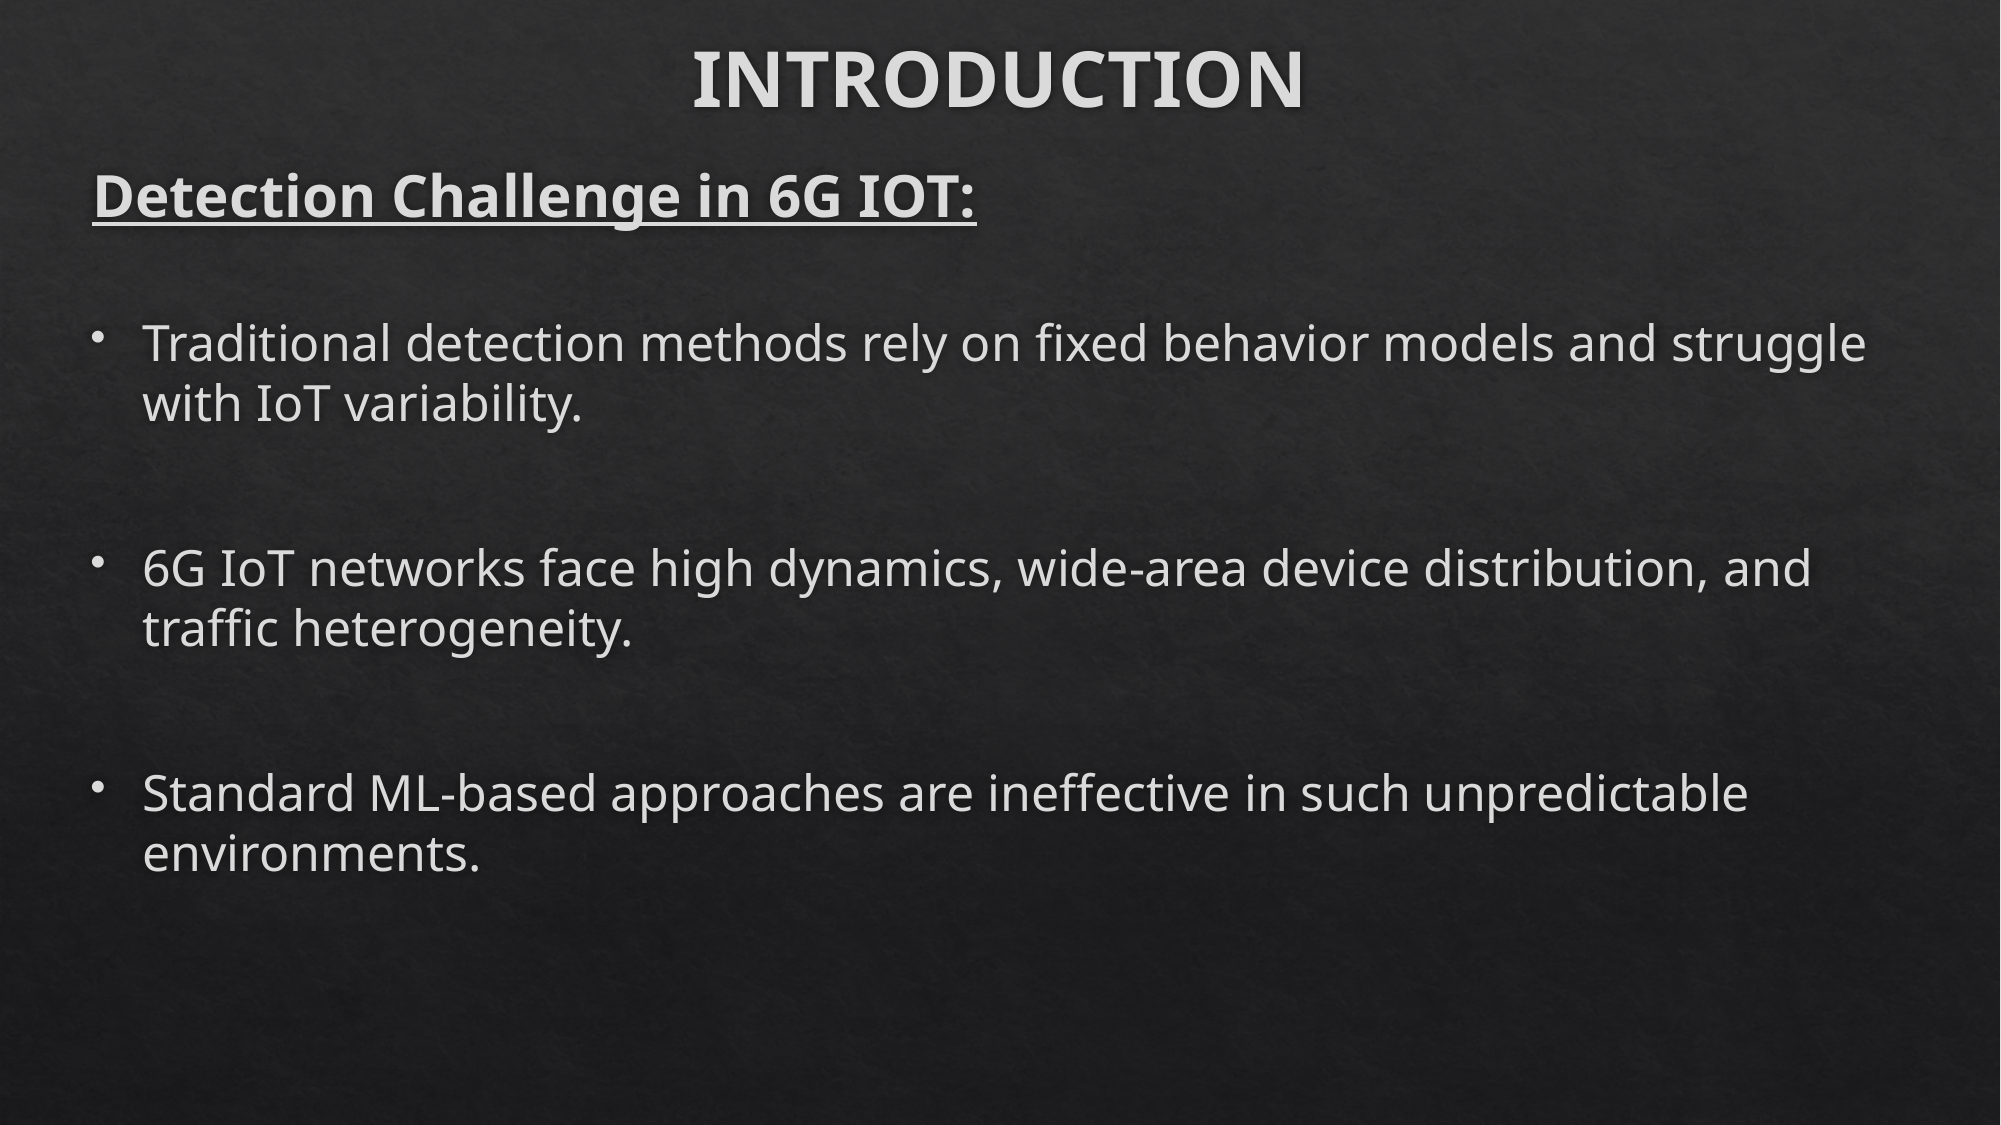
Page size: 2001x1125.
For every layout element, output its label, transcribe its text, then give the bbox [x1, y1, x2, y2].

list Detection Challenge in 6G IOT: Traditional detection methods rely on fixed behavior models and struggle with IoT variability. 6G IoT networks face high dynamics, wide-area device distribution, and traffic heterogeneity. Standard ML-based approaches are ineffective in such unpredictable environments. [70, 151, 1969, 1078]
title INTRODUCTION [174, 22, 1825, 131]
